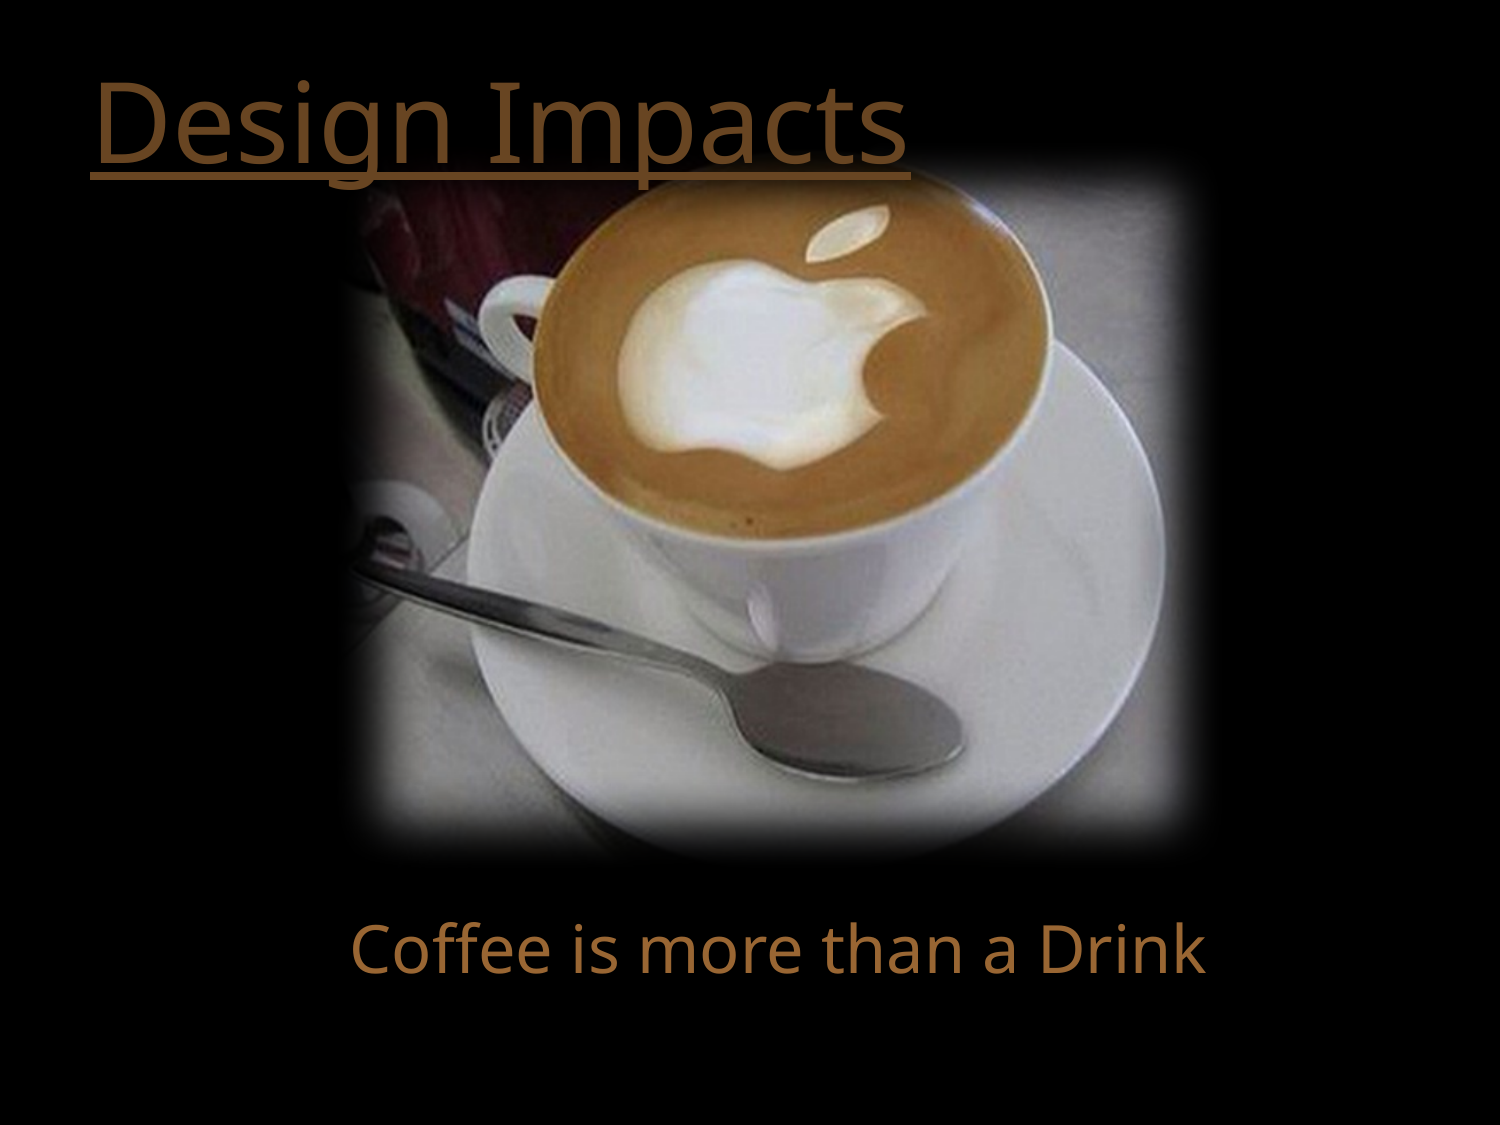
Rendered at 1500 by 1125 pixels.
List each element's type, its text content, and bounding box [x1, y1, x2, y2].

picture [331, 137, 1227, 873]
list Coffee is more than a Drink [104, 712, 1455, 1105]
title Design Impacts [75, 24, 1425, 213]
